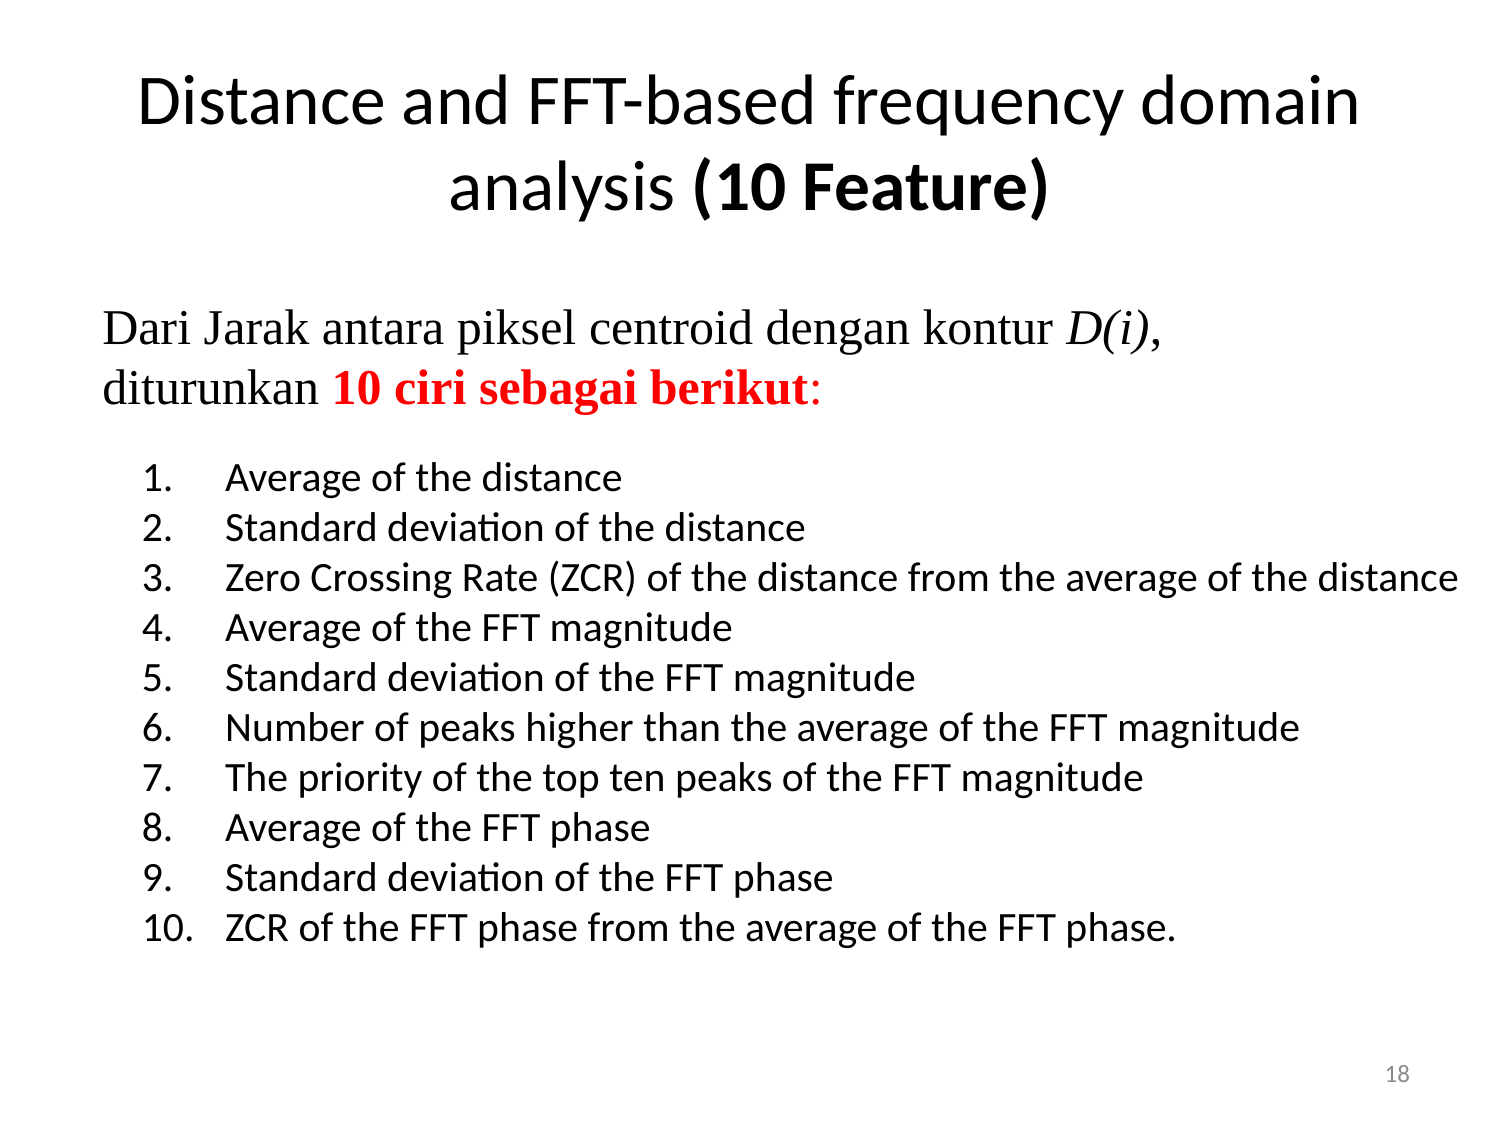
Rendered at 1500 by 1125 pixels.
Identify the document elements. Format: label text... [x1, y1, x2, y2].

text_box Average of the distance Standard deviation of the distance Zero Crossing Rate (ZCR) of the distance from the average of the distance Average of the FFT magnitude Standard deviation of the FFT magnitude Number of peaks higher than the average of the FFT magnitude The priority of the top ten peaks of the FFT magnitude Average of the FFT phase Standard deviation of the FFT phase ZCR of the FFT phase from the average of the FFT phase. [127, 442, 1475, 958]
title Distance and FFT-based frequency domain analysis (10 Feature) [75, 45, 1425, 233]
slide_number 18 [1074, 1042, 1425, 1103]
text_box Dari Jarak antara piksel centroid dengan kontur D(i), diturunkan 10 ciri sebagai berikut: [87, 287, 1350, 423]
